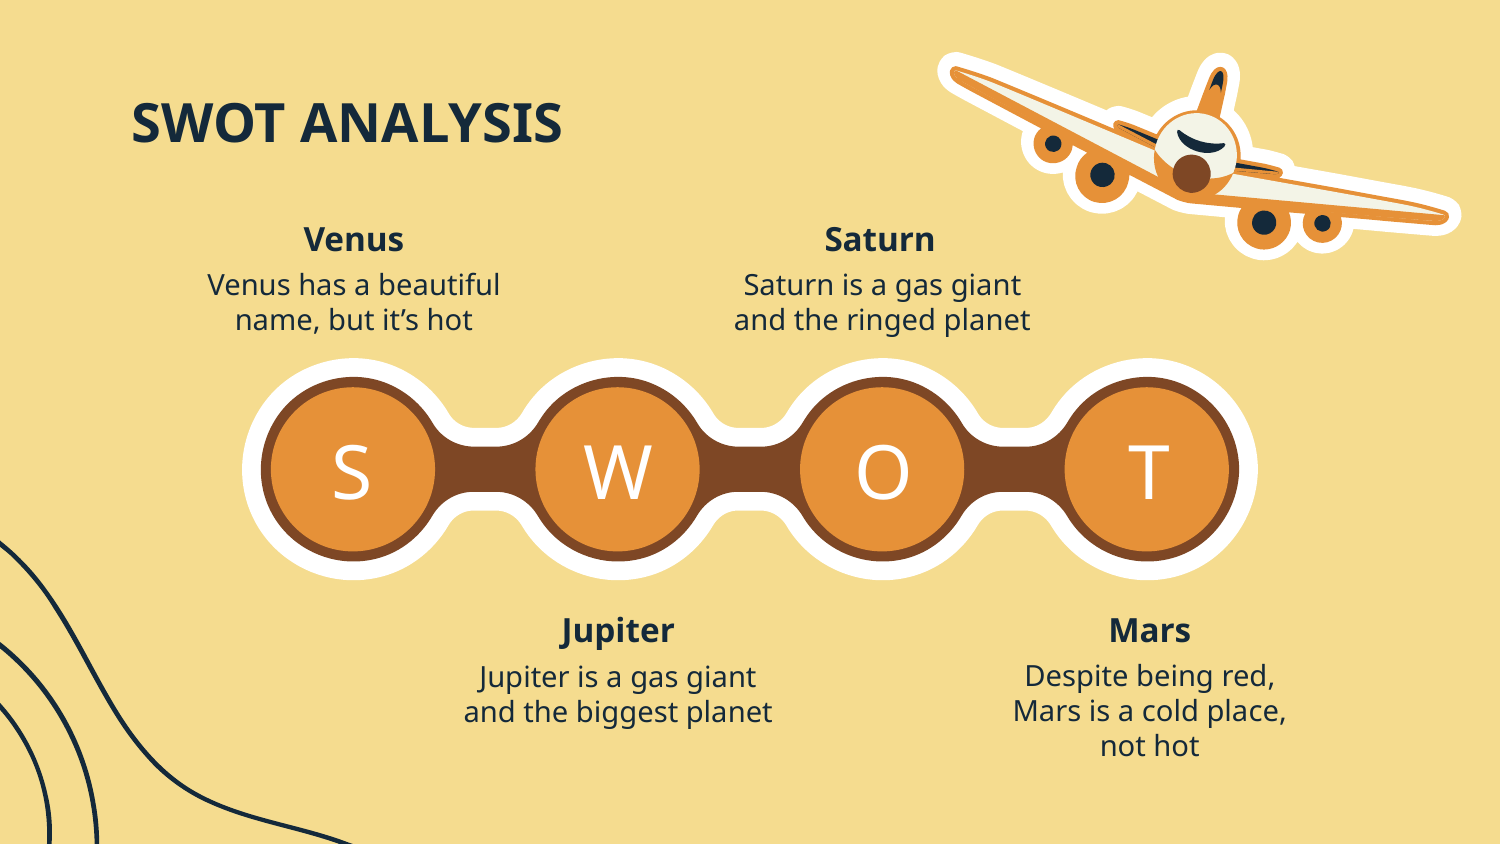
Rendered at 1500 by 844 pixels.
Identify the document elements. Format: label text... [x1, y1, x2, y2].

text_box Jupiter [465, 595, 771, 656]
text_box Venus [201, 204, 507, 265]
title SWOT ANALYSIS [116, 72, 943, 167]
text_box Saturn is a gas giant and the ringed planet [726, 265, 1039, 328]
text_box Venus has a beautiful name, but it’s hot [198, 265, 510, 328]
text_box Jupiter is a gas giant and the biggest planet [462, 657, 774, 719]
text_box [253, 376, 1240, 562]
text_box Despite being red, Mars is a cold place, not hot [994, 655, 1306, 718]
text_box Mars [997, 595, 1303, 656]
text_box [948, 64, 1450, 250]
text_box Saturn [727, 204, 1033, 265]
